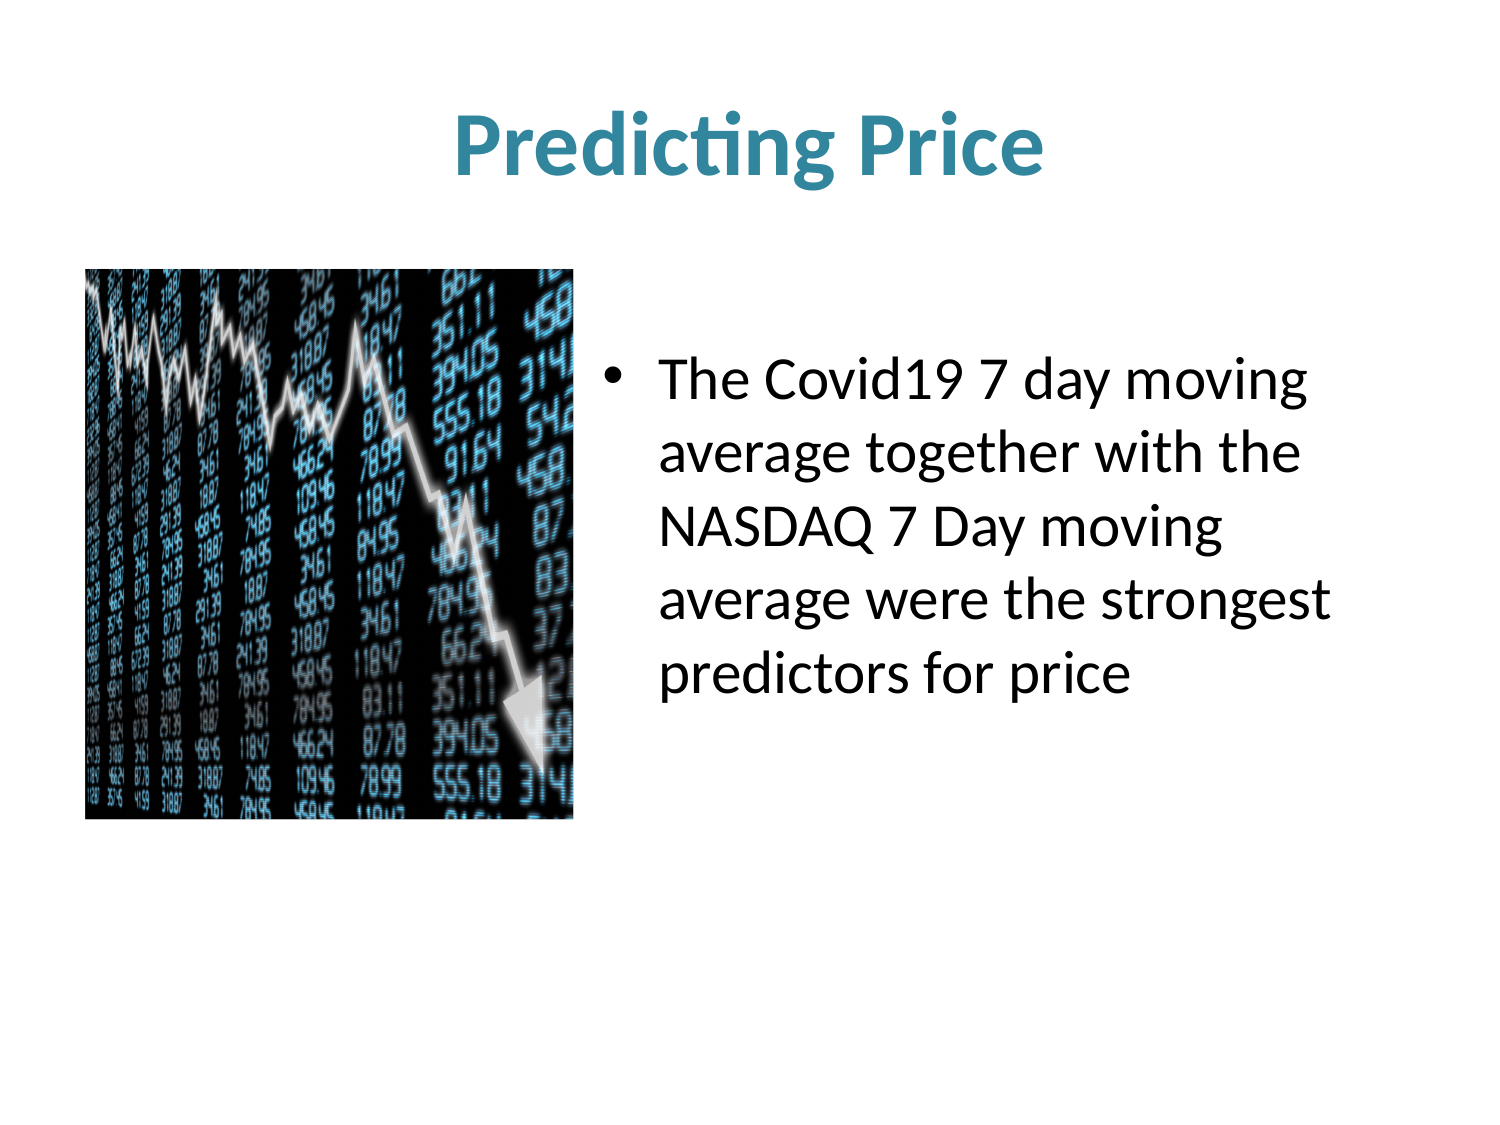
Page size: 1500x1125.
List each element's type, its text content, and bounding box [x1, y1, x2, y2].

picture [24, 199, 635, 887]
title Predicting Price [75, 45, 1425, 233]
list The Covid19 7 day moving average together with the NASDAQ 7 Day moving average were the strongest predictors for price [640, 330, 1403, 718]
